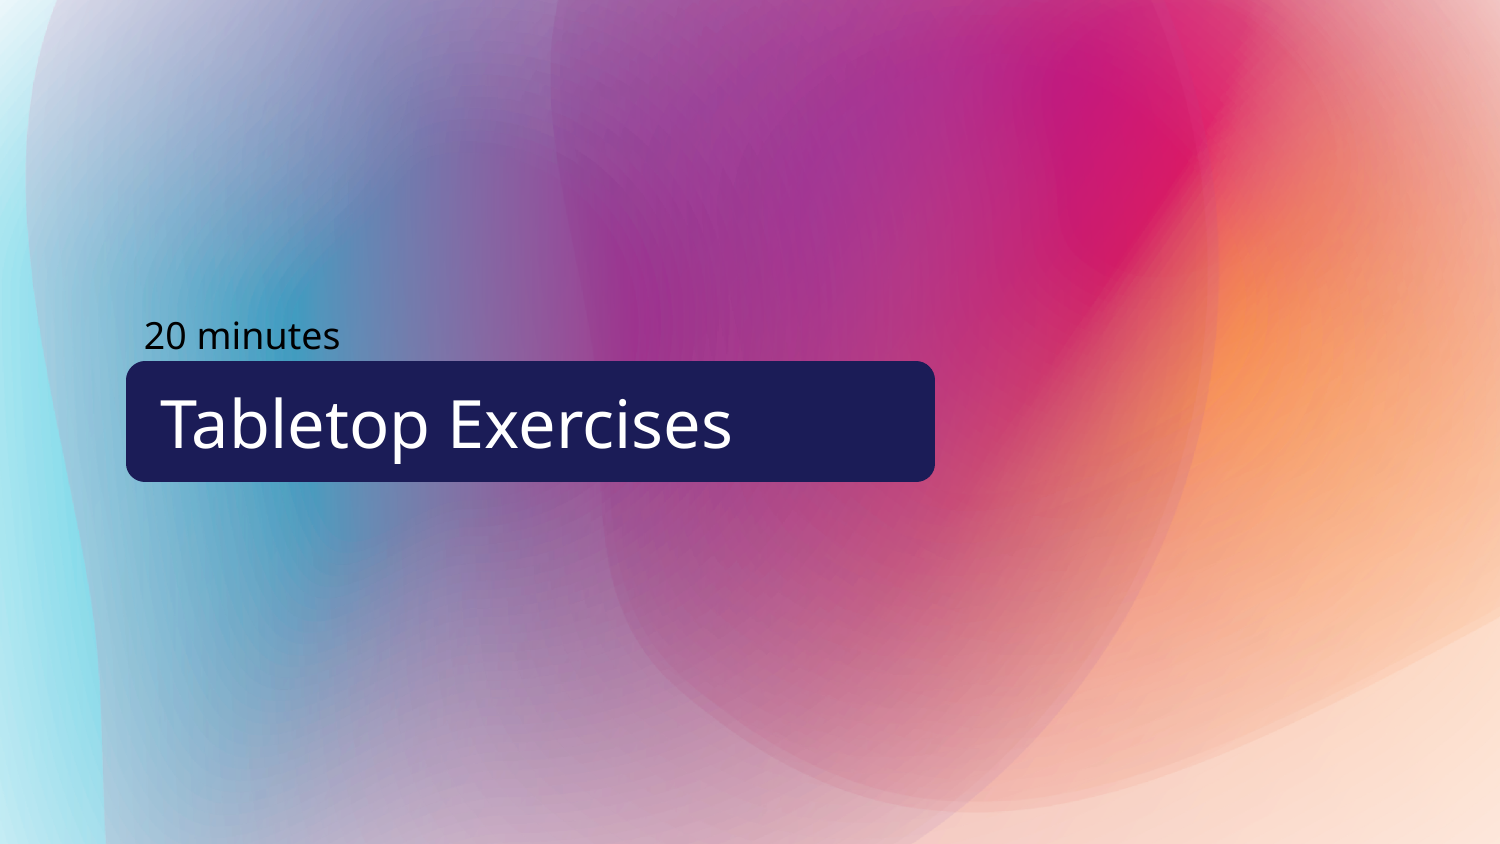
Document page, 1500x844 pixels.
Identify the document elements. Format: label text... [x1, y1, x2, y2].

title Tabletop Exercises [126, 361, 935, 482]
subtitle 20 minutes [128, 290, 806, 354]
picture [0, 0, 1500, 844]
